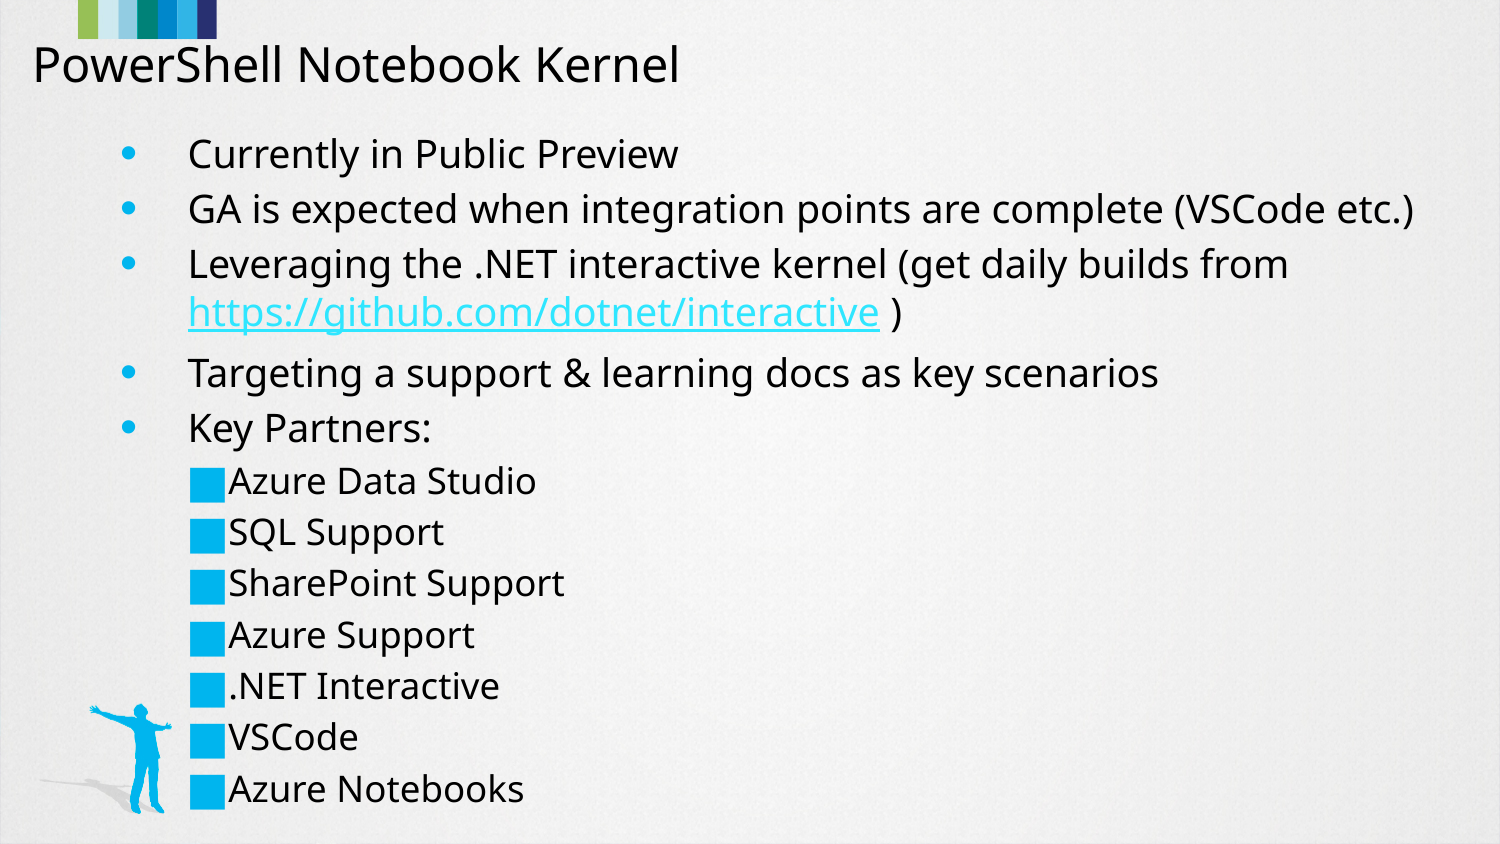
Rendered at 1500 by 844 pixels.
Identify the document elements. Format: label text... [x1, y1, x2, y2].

picture [0, 0, 1500, 844]
list Currently in Public Preview GA is expected when integration points are complete (VSCode etc.) Leveraging the .NET interactive kernel (get daily builds from https://github.com/dotnet/interactive ) Targeting a support & learning docs as key scenarios Key Partners: Azure Data Studio SQL Support SharePoint Support Azure Support .NET Interactive VSCode Azure Notebooks [103, 121, 1500, 821]
title PowerShell Notebook Kernel [17, 26, 1294, 101]
